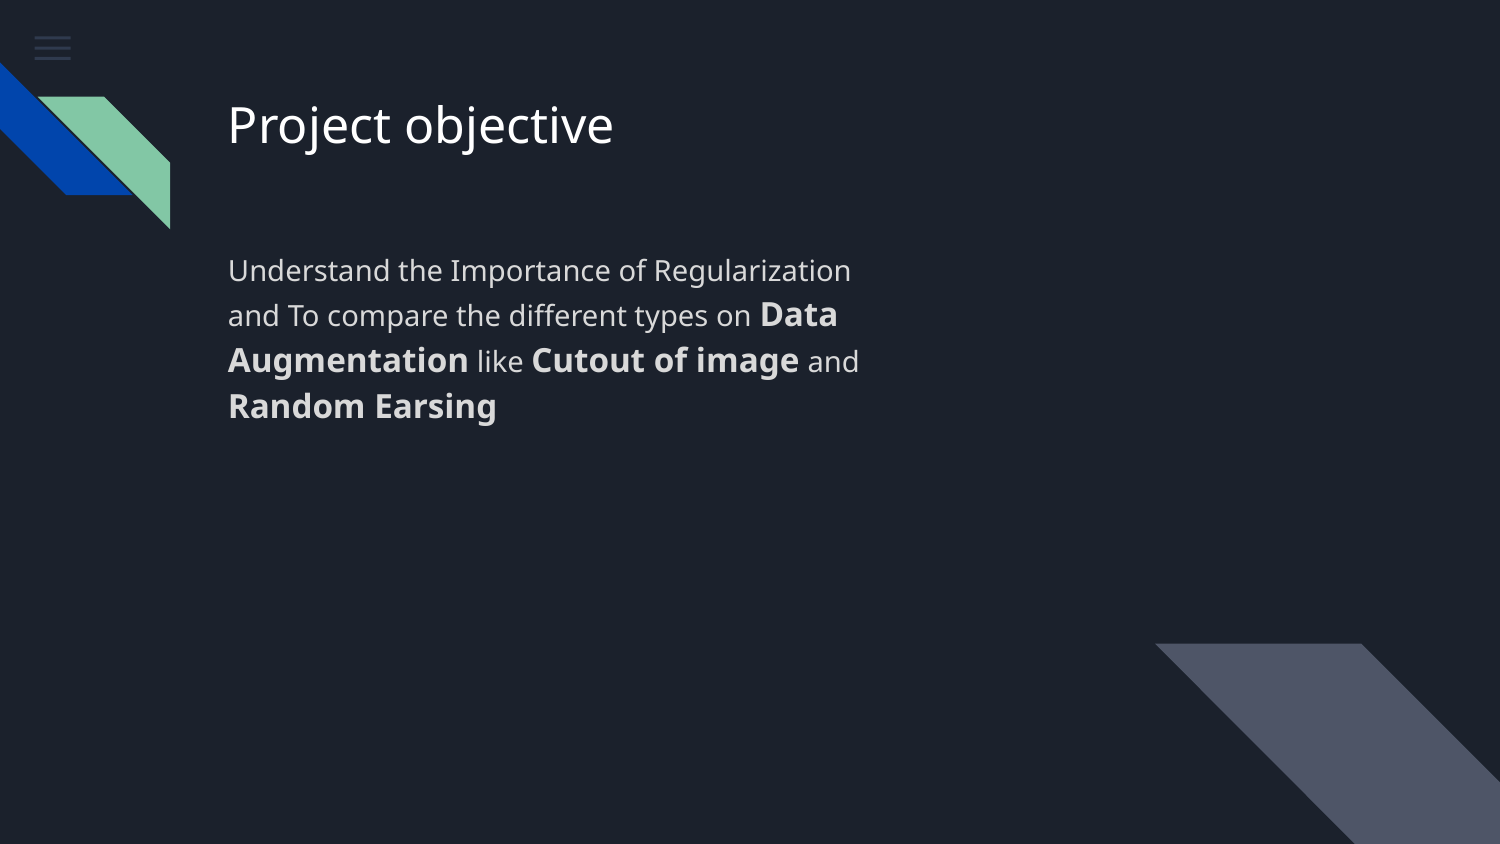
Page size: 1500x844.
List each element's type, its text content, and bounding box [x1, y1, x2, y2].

text_box [1154, 643, 1500, 844]
title Project objective [212, 78, 836, 216]
list Understand the Importance of Regularization and To compare the different types on Data Augmentation like Cutout of image and Random Earsing [212, 232, 913, 720]
